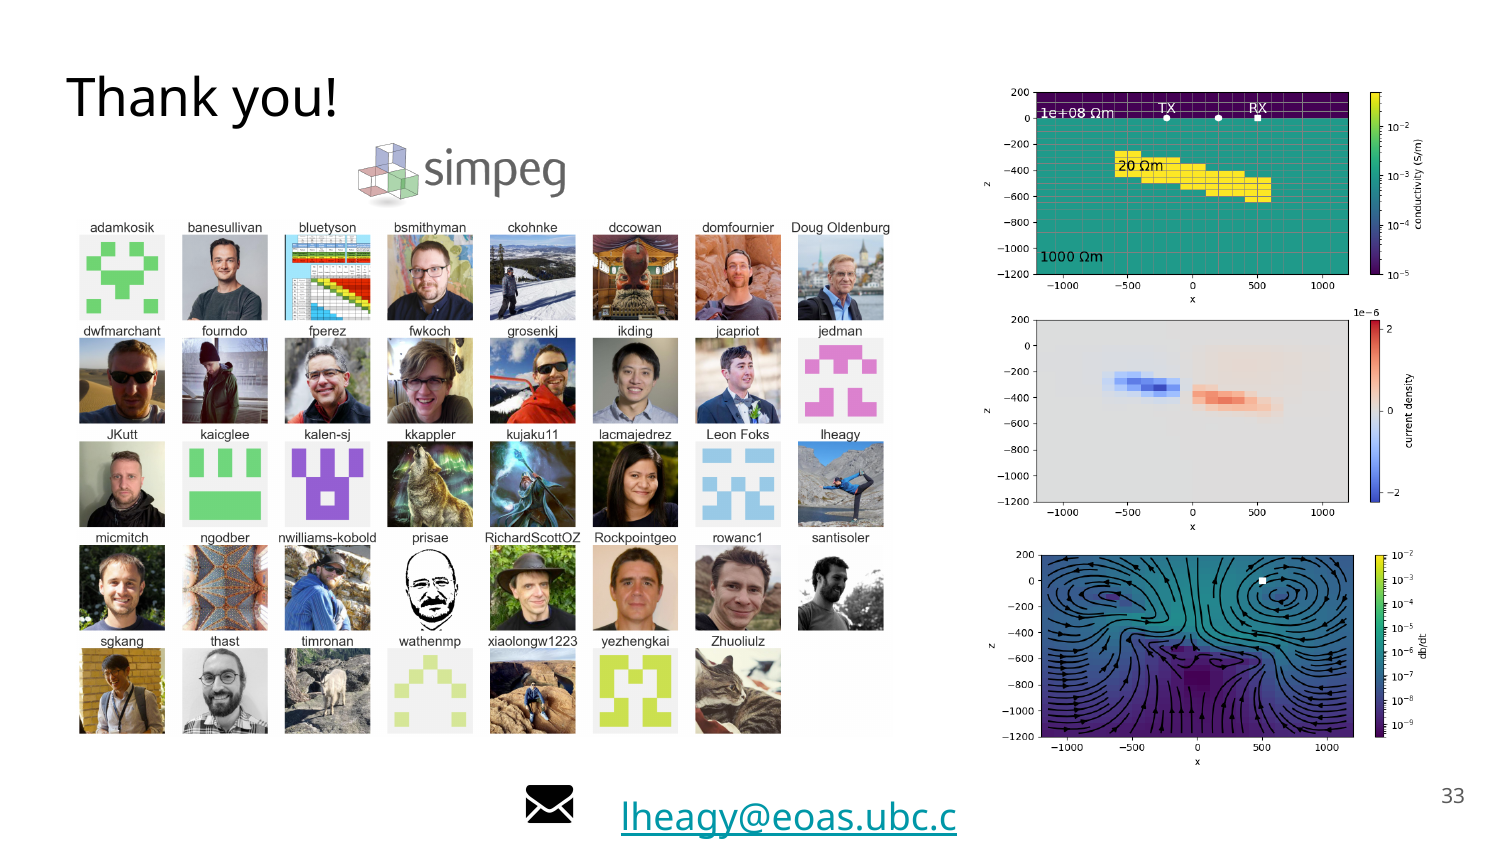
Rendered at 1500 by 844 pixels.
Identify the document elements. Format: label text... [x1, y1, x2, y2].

picture [76, 219, 893, 737]
text_box lheagy@eoas.ubc.ca [605, 769, 976, 825]
picture [524, 784, 574, 825]
slide_number 33 [1389, 764, 1480, 830]
picture [966, 79, 1444, 775]
title Thank you! [51, 48, 1449, 142]
picture [348, 130, 575, 213]
